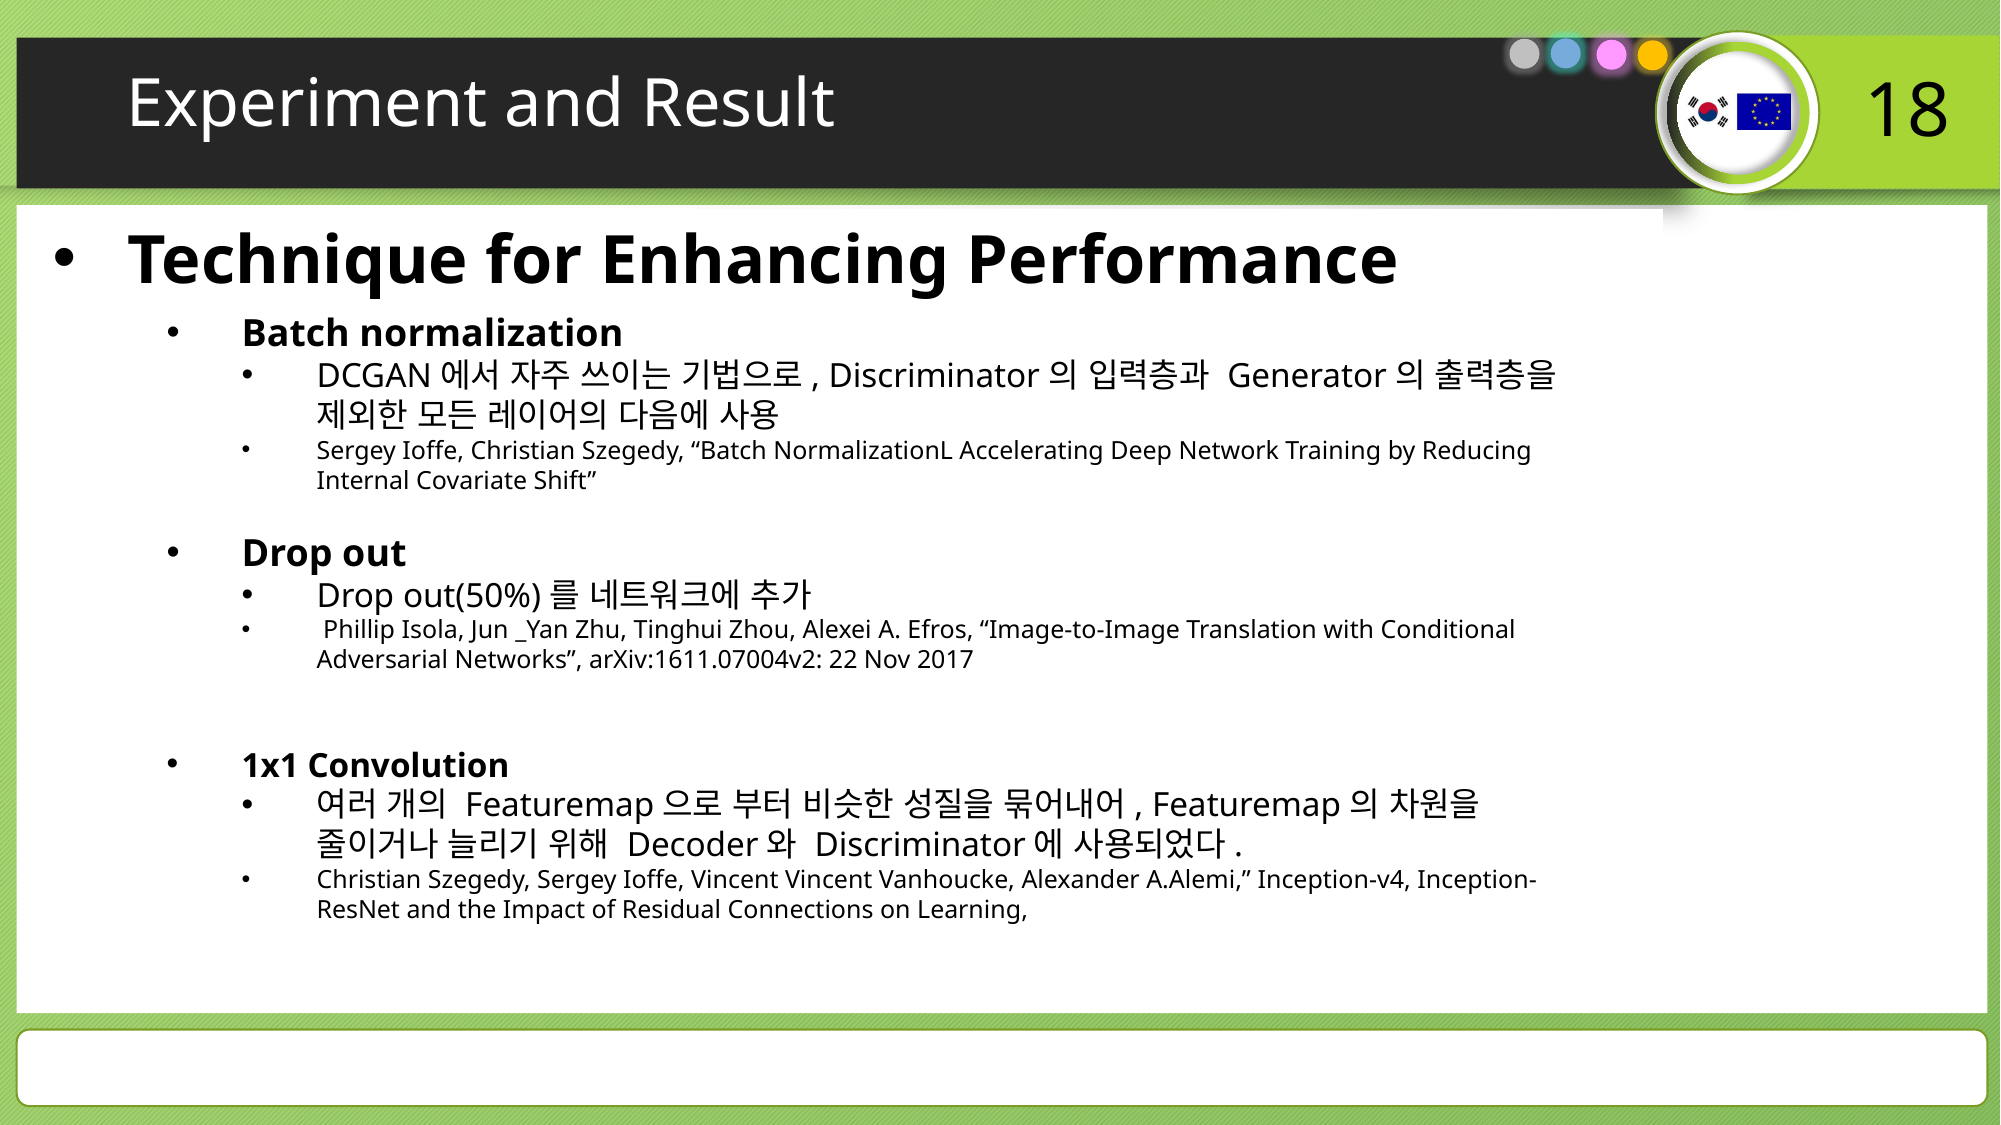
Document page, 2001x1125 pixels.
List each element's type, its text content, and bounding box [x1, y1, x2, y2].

picture [1736, 189, 2000, 213]
picture [0, 185, 1713, 239]
text_box Batch normalization DCGAN에서 자주 쓰이는 기법으로, Discriminator의 입력층과 Generator의 출력층을 제외한 모든 레이어의 다음에 사용 Sergey Ioffe, Christian Szegedy, “Batch NormalizationL Accelerating Deep Network Training by Reducing Internal Covariate Shift” Drop out Drop out(50%)를 네트워크에 추가 Phillip Isola, Jun _Yan Zhu, Tinghui Zhou, Alexei A. Efros, “Image-to-Image Translation with Conditional Adversarial Networks”, arXiv:1611.07004v2: 22 Nov 2017 1x1 Convolution 여러 개의 Featuremap으로 부터 비슷한 성질을 묶어내어, Featuremap의 차원을 줄이거나 늘리기 위해 Decoder와 Discriminator에 사용되었다. Christian Szegedy, Sergey Ioffe, Vincent Vincent Vanhoucke, Alexander A.Alemi,” Inception-v4, Inception-ResNet and the Impact of Residual Connections on Learning, [151, 301, 1579, 931]
text_box Technique for Enhancing Performance [37, 209, 1663, 304]
slide_number 18 [1833, 90, 1966, 135]
title Experiment and Result [111, 61, 1561, 150]
picture [1683, 93, 1791, 130]
